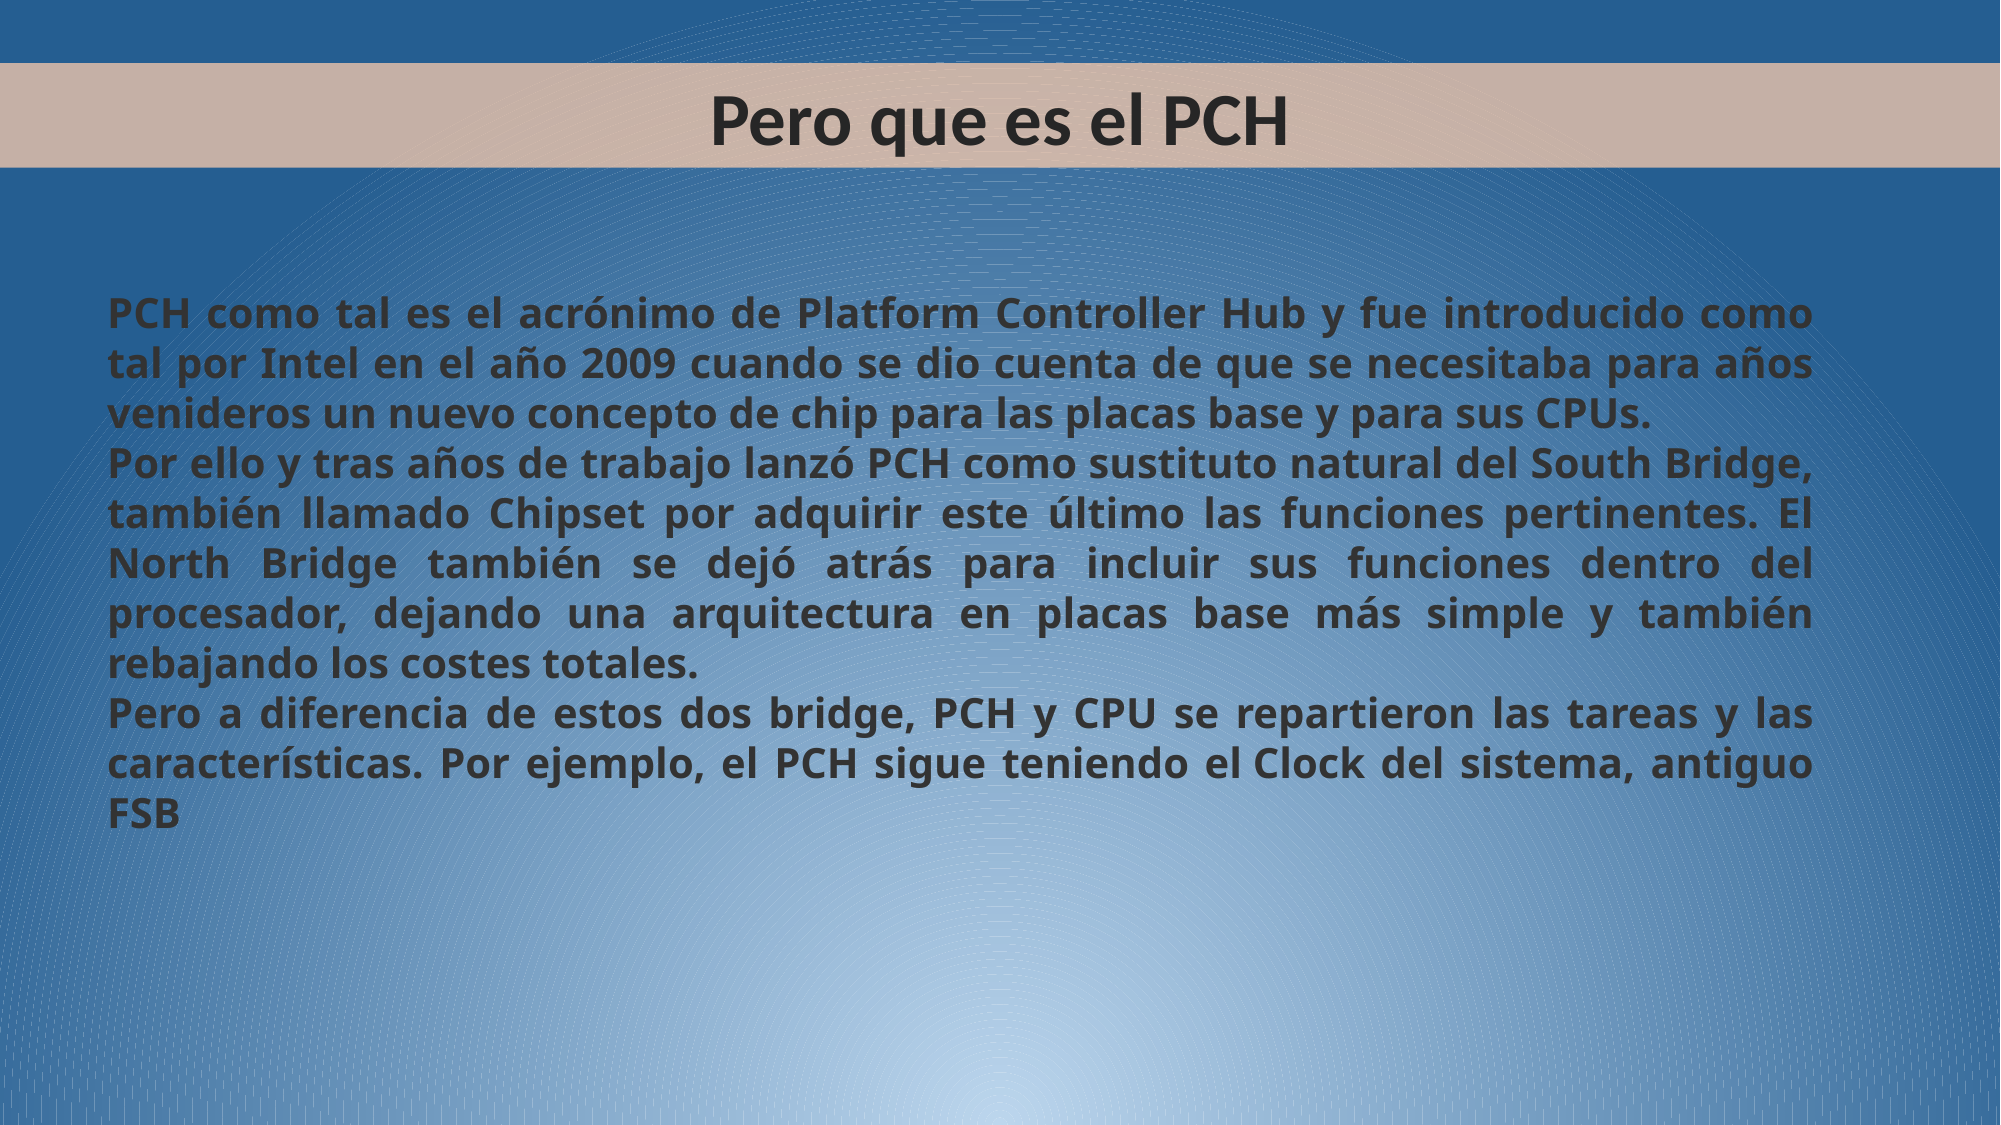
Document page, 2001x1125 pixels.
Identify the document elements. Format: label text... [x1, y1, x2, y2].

text_box PCH como tal es el acrónimo de Platform Controller Hub y fue introducido como tal por Intel en el año 2009 cuando se dio cuenta de que se necesitaba para años venideros un nuevo concepto de chip para las placas base y para sus CPUs. Por ello y tras años de trabajo lanzó PCH como sustituto natural del South Bridge, también llamado Chipset por adquirir este último las funciones pertinentes. El North Bridge también se dejó atrás para incluir sus funciones dentro del procesador, dejando una arquitectura en placas base más simple y también rebajando los costes totales. Pero a diferencia de estos dos bridge, PCH y CPU se repartieron las tareas y las características. Por ejemplo, el PCH sigue teniendo el Clock del sistema, antiguo FSB [92, 279, 1830, 845]
text_box Pero que es el PCH [0, 63, 2000, 168]
